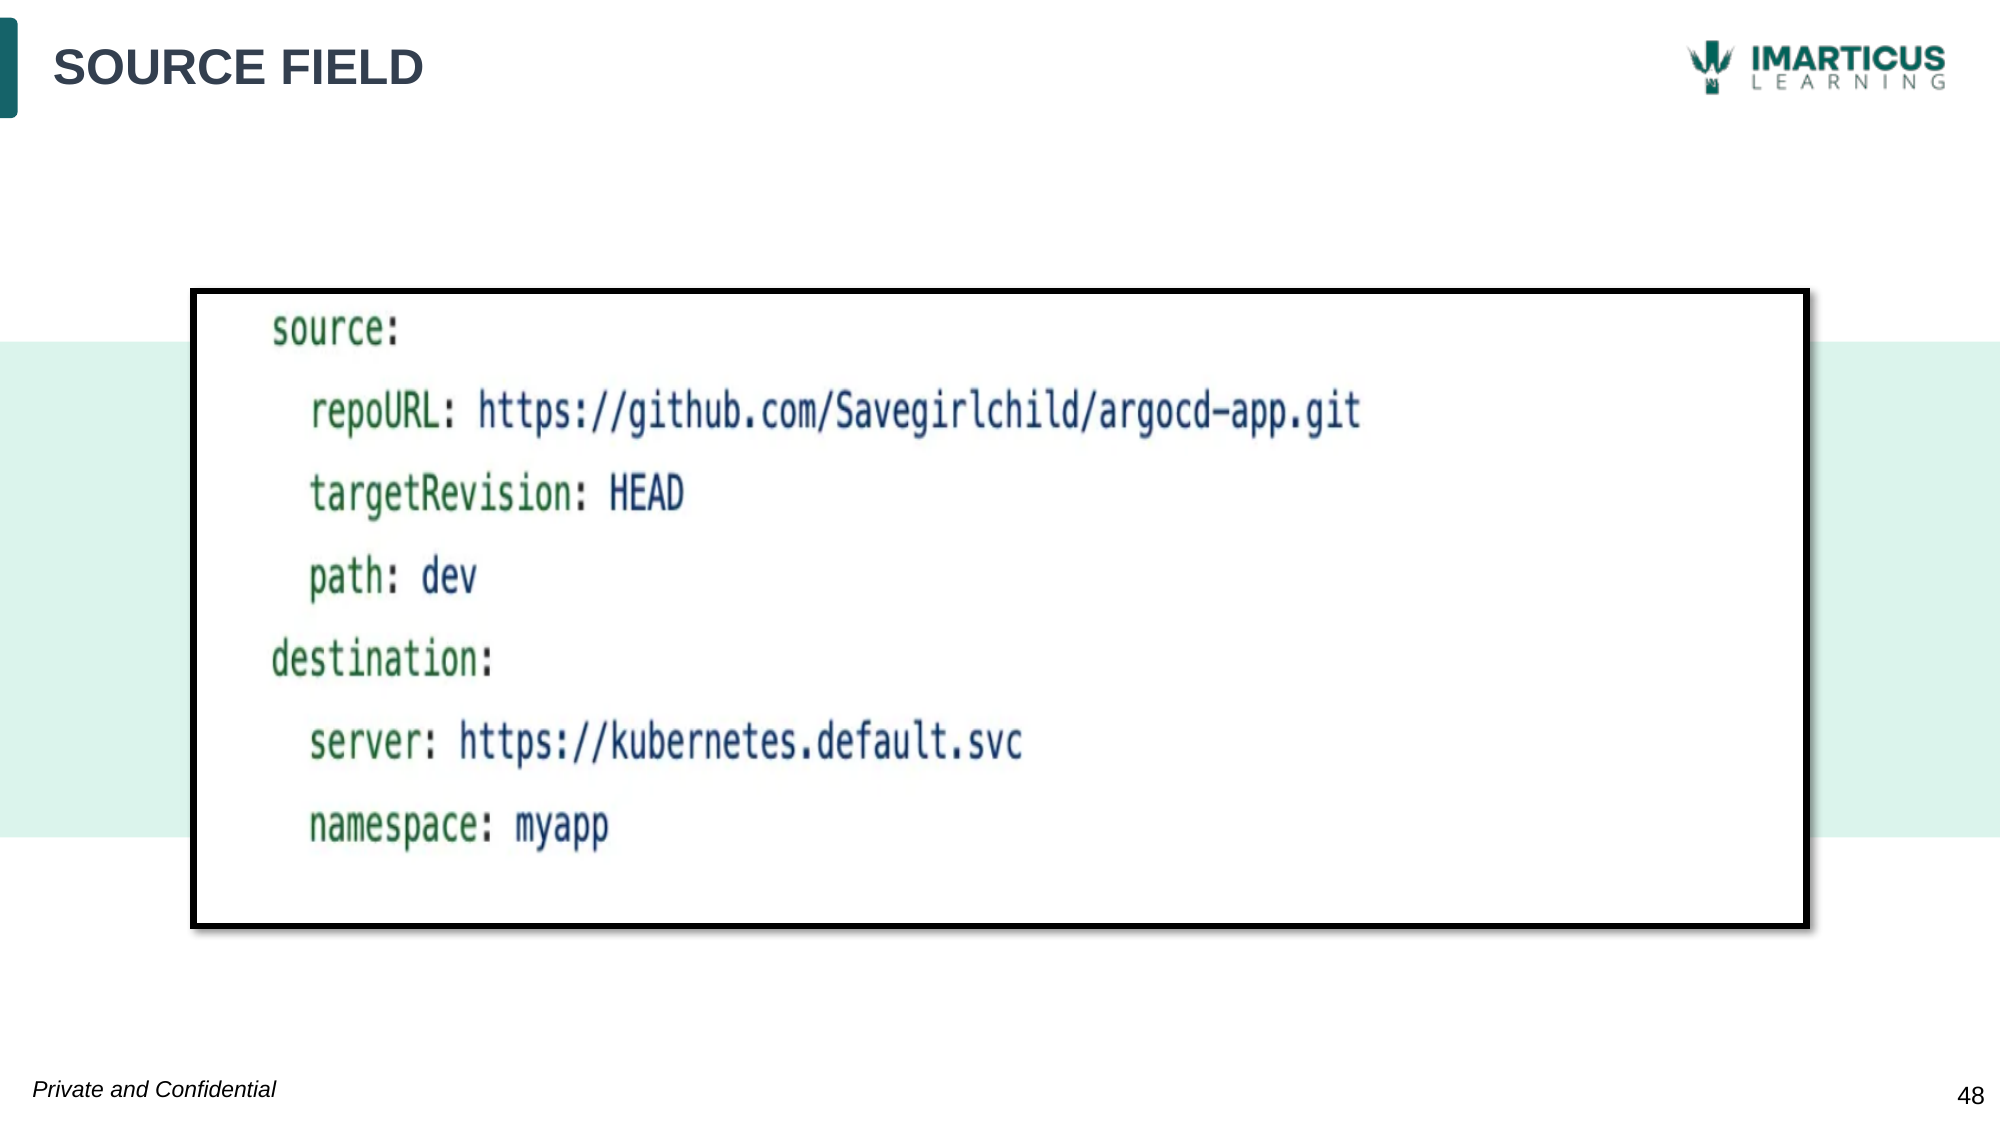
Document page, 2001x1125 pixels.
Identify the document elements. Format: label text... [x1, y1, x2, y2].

text_box [0, 341, 188, 838]
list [196, 294, 1804, 923]
picture [1658, 17, 1992, 119]
text_box [1821, 341, 2000, 838]
title SOURCE FIELD [37, 29, 1659, 107]
